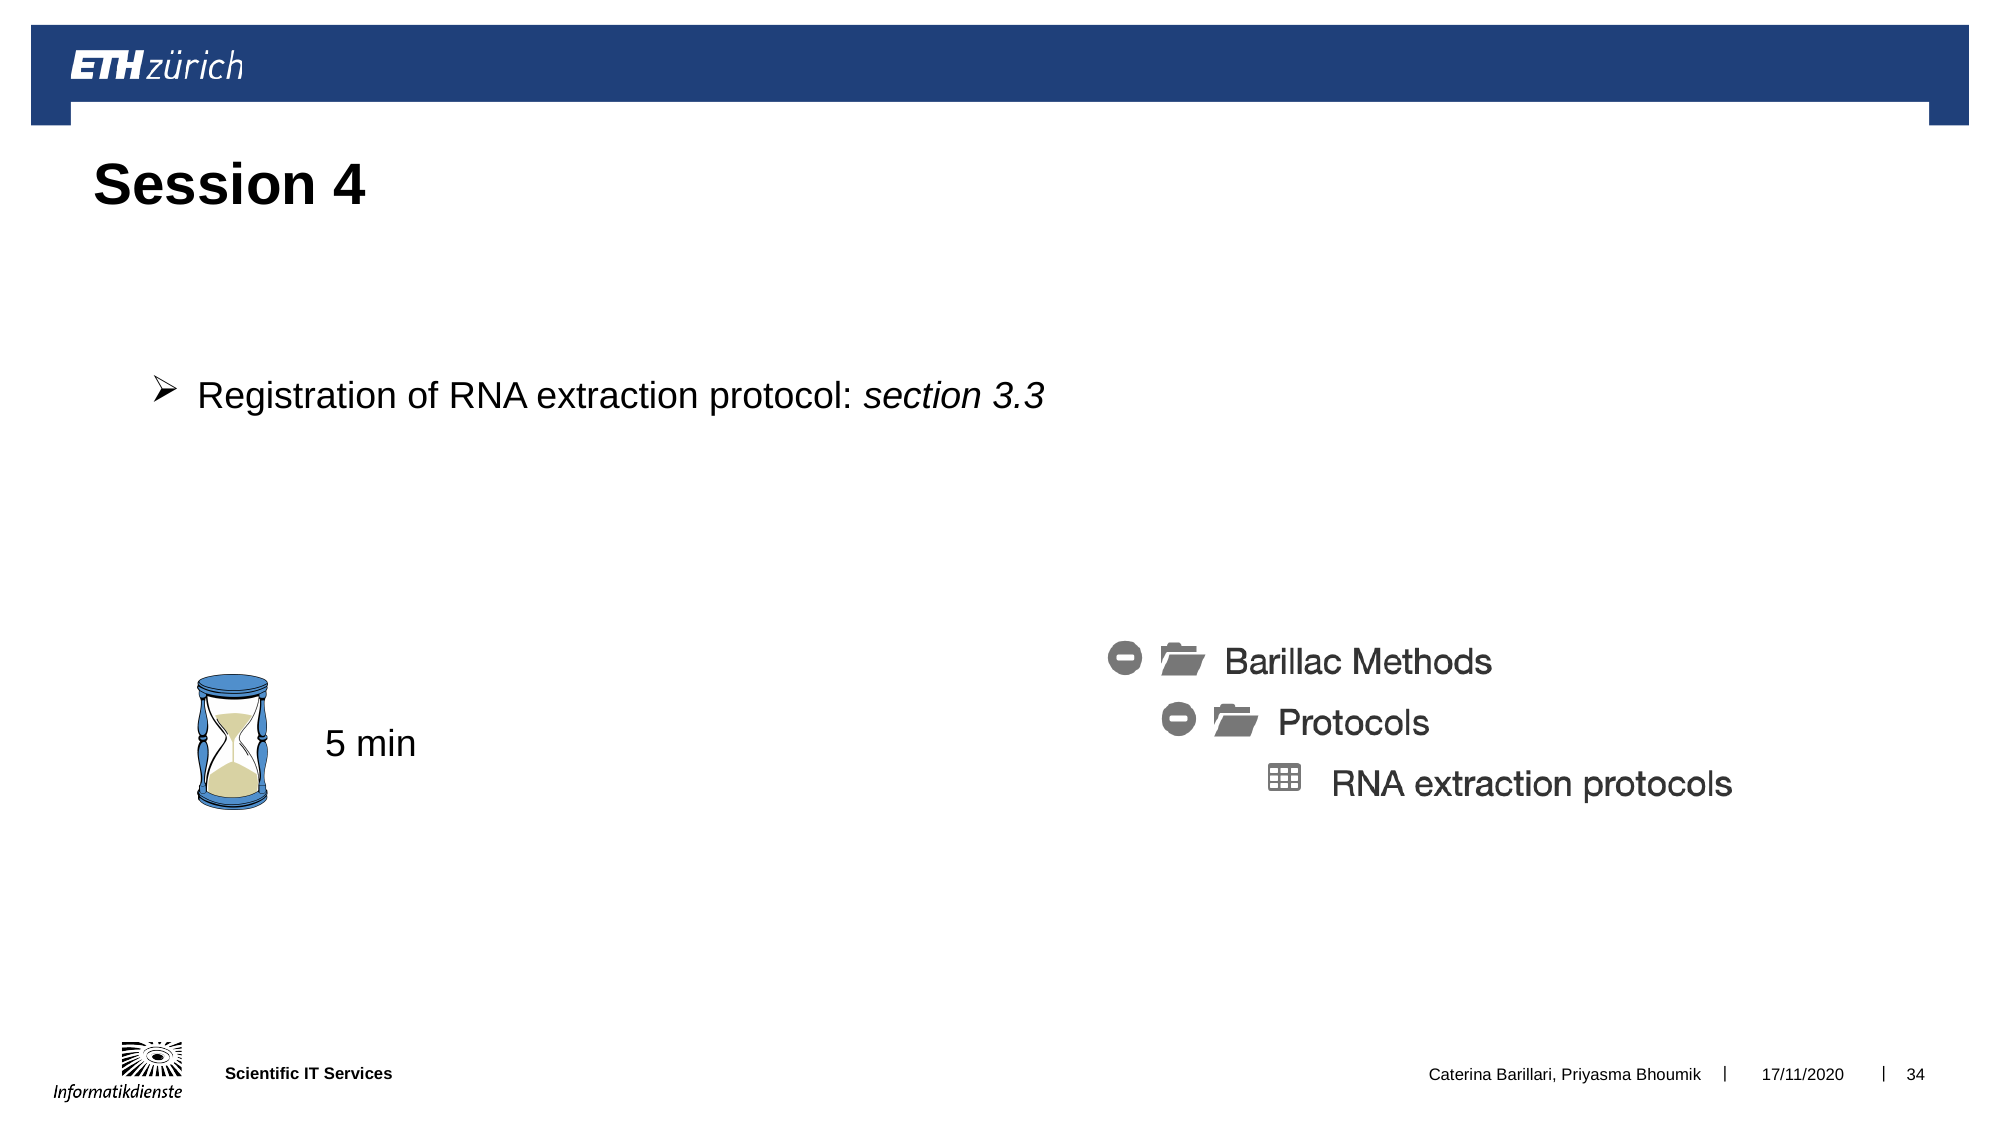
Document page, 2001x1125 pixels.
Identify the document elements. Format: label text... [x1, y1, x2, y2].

picture [53, 1042, 182, 1106]
text_box Registration of RNA extraction protocol: section 3.3 [135, 363, 1060, 424]
footer Caterina Barillari, Priyasma Bhoumik [999, 1034, 1702, 1112]
picture [1050, 632, 1833, 810]
text_box 5 min [310, 711, 432, 772]
picture [197, 674, 268, 810]
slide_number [1736, 1034, 1870, 1112]
title Session 4 [70, 101, 1930, 262]
slide_number 34 [1886, 1034, 1946, 1112]
